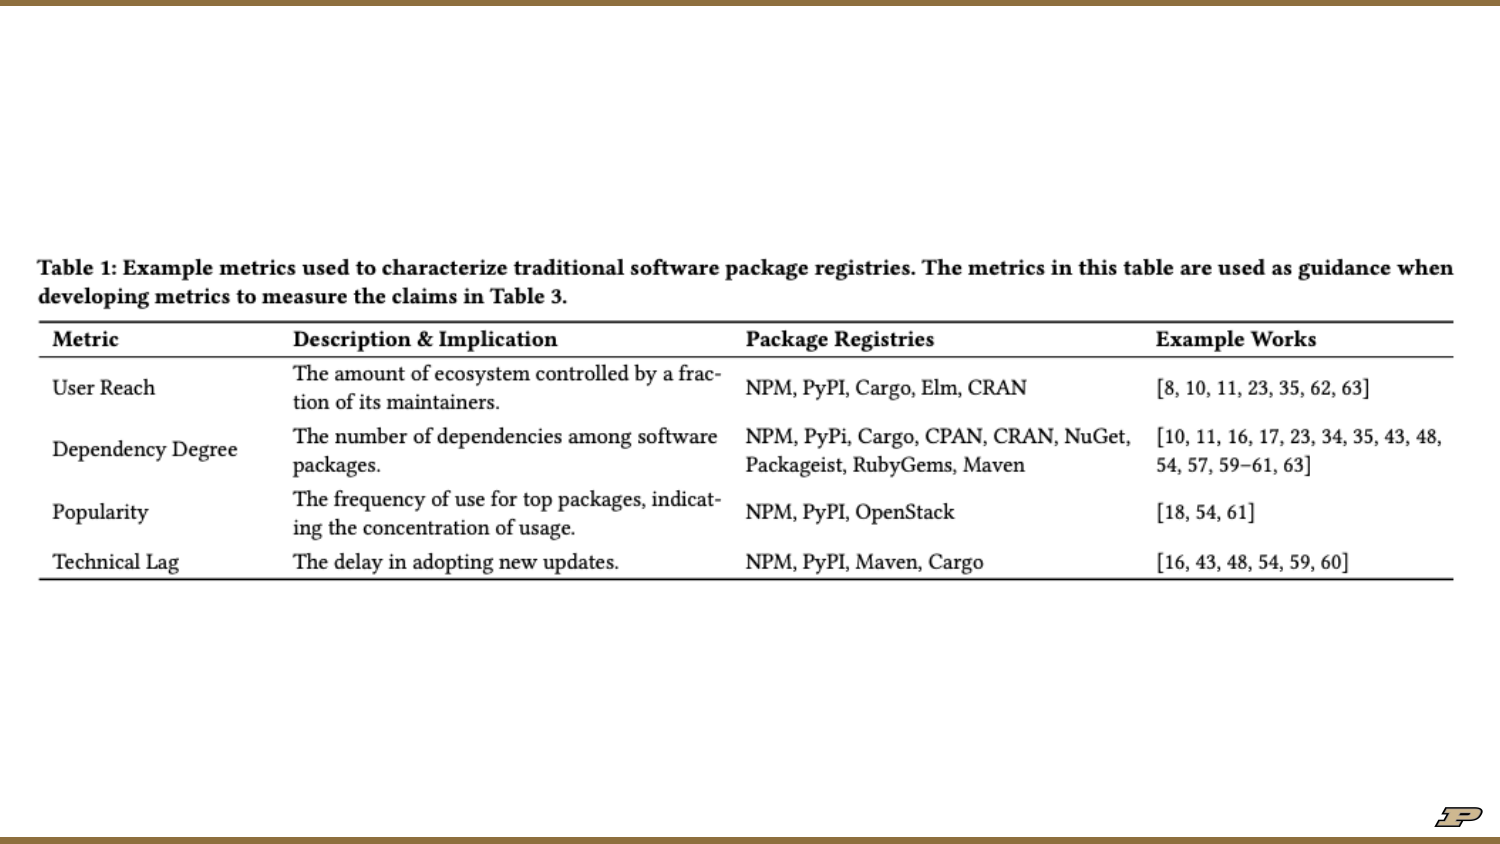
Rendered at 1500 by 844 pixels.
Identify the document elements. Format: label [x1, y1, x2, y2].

picture [1434, 807, 1483, 827]
picture [24, 245, 1476, 599]
